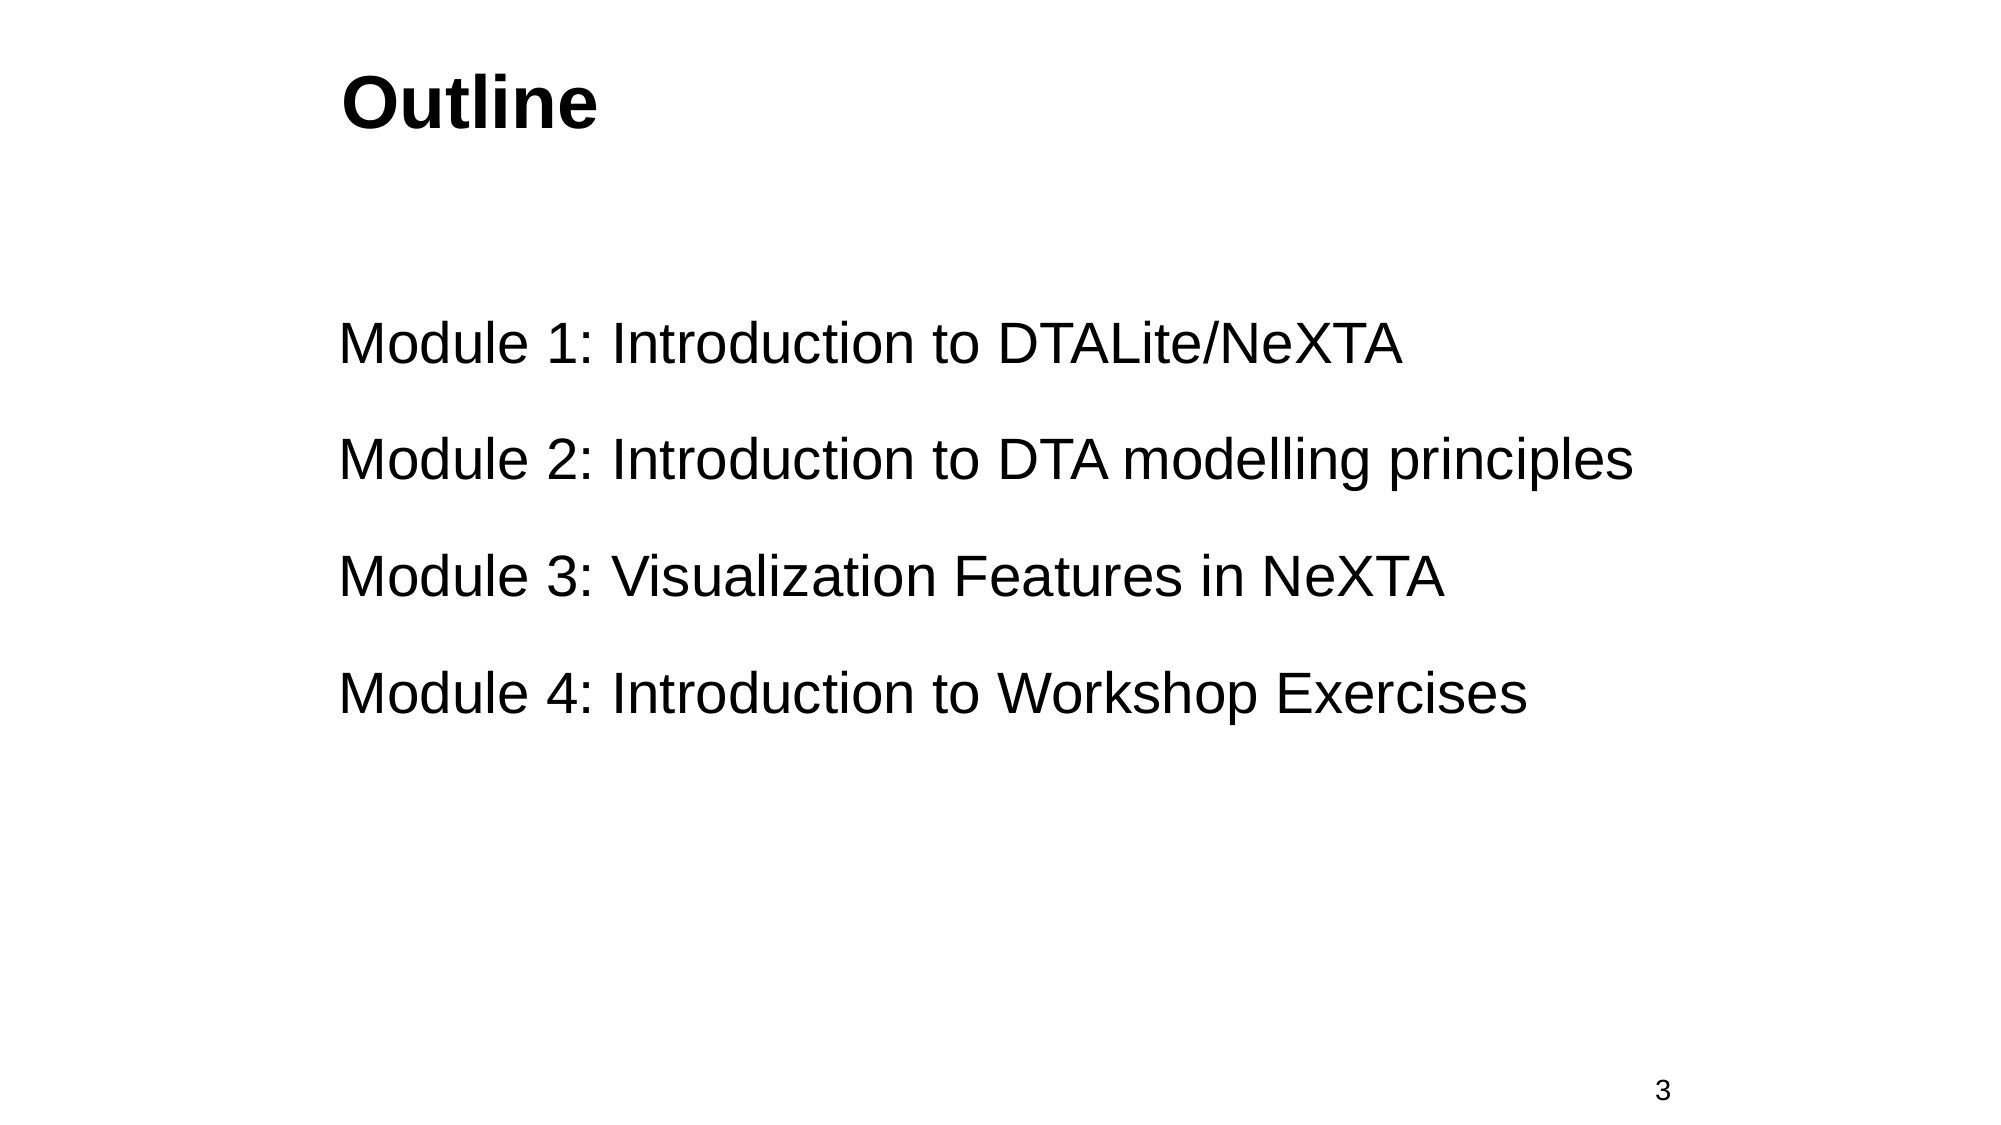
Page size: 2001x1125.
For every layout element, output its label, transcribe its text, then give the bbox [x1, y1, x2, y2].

text_box [1640, 1063, 1732, 1124]
list Module 1: Introduction to DTALite/NeXTA Module 2: Introduction to DTA modelling principles Module 3: Visualization Features in NeXTA Module 4: Introduction to Workshop Exercises [323, 262, 1726, 761]
title Outline [326, 5, 1000, 193]
